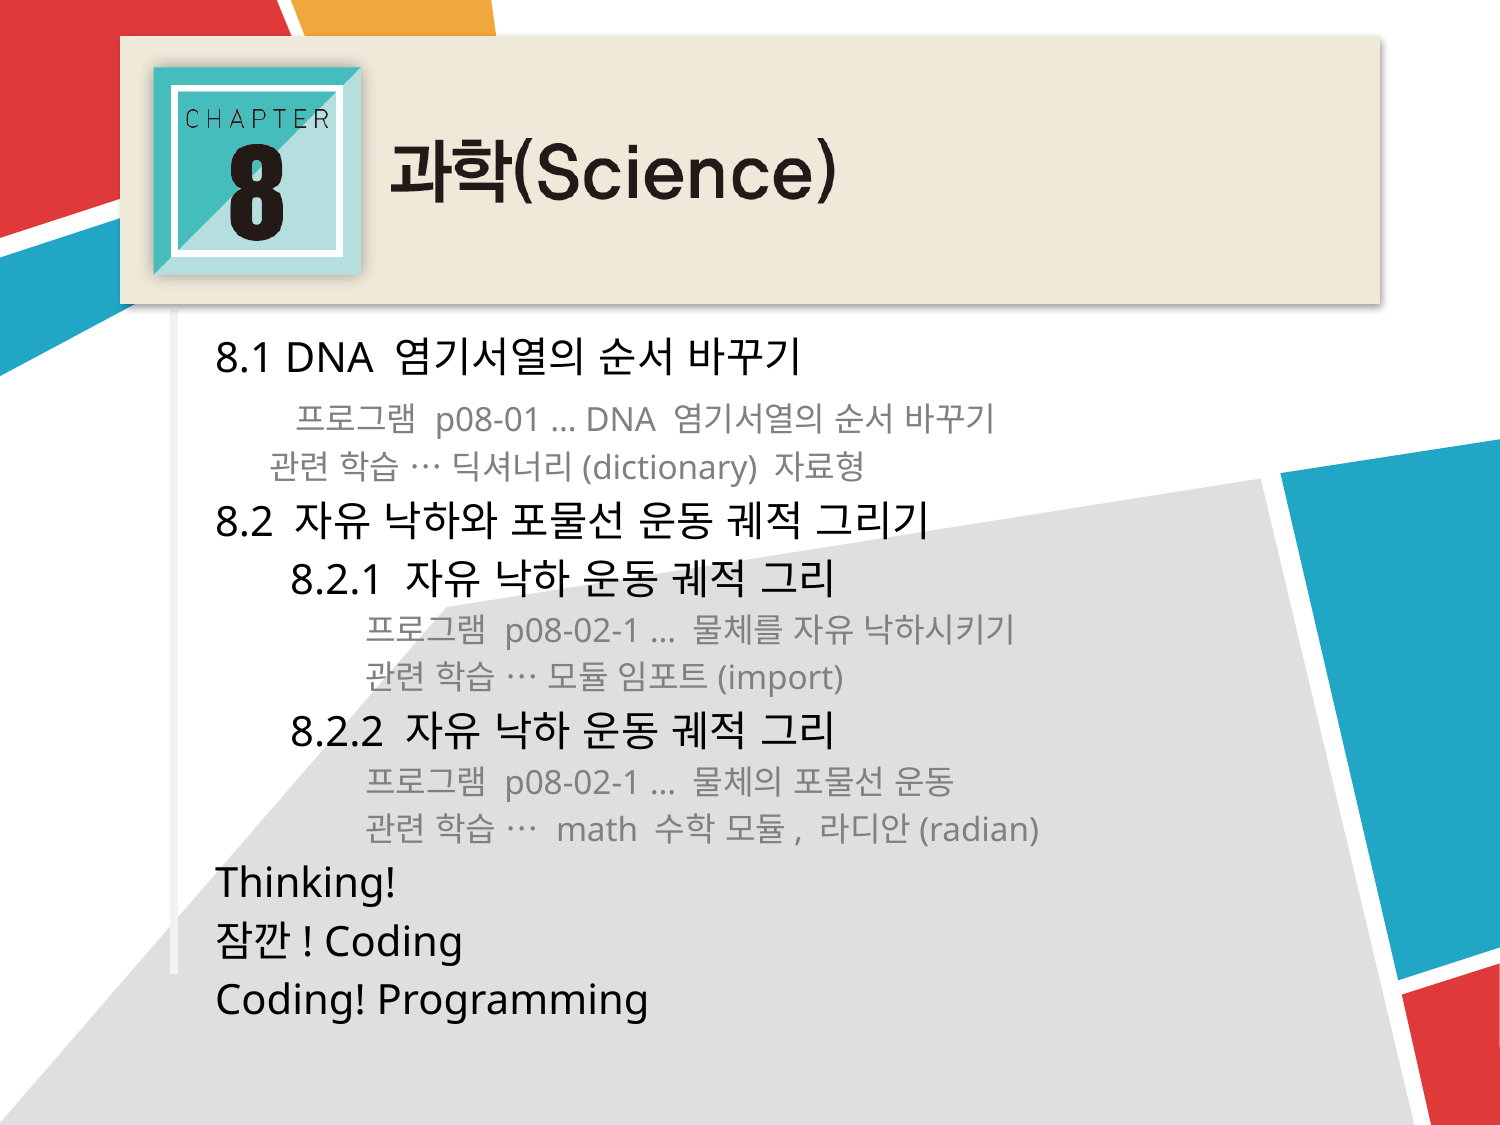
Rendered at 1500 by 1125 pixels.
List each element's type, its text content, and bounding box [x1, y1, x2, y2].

picture [120, 36, 1380, 304]
subtitle 8.1 DNA 염기서열의 순서 바꾸기 프로그램 p08-01 … DNA 염기서열의 순서 바꾸기 관련 학습 … 딕셔너리(dictionary) 자료형 8.2 자유 낙하와 포물선 운동 궤적 그리기 8.2.1 자유 낙하 운동 궤적 그리 프로그램 p08-02-1 … 물체를 자유 낙하시키기 관련 학습 … 모듈 임포트(import) 8.2.2 자유 낙하 운동 궤적 그리 프로그램 p08-02-1 … 물체의 포물선 운동 관련 학습 … math 수학 모듈, 라디안(radian) Thinking! 잠깐! Coding Coding! Programming [200, 323, 1344, 1041]
